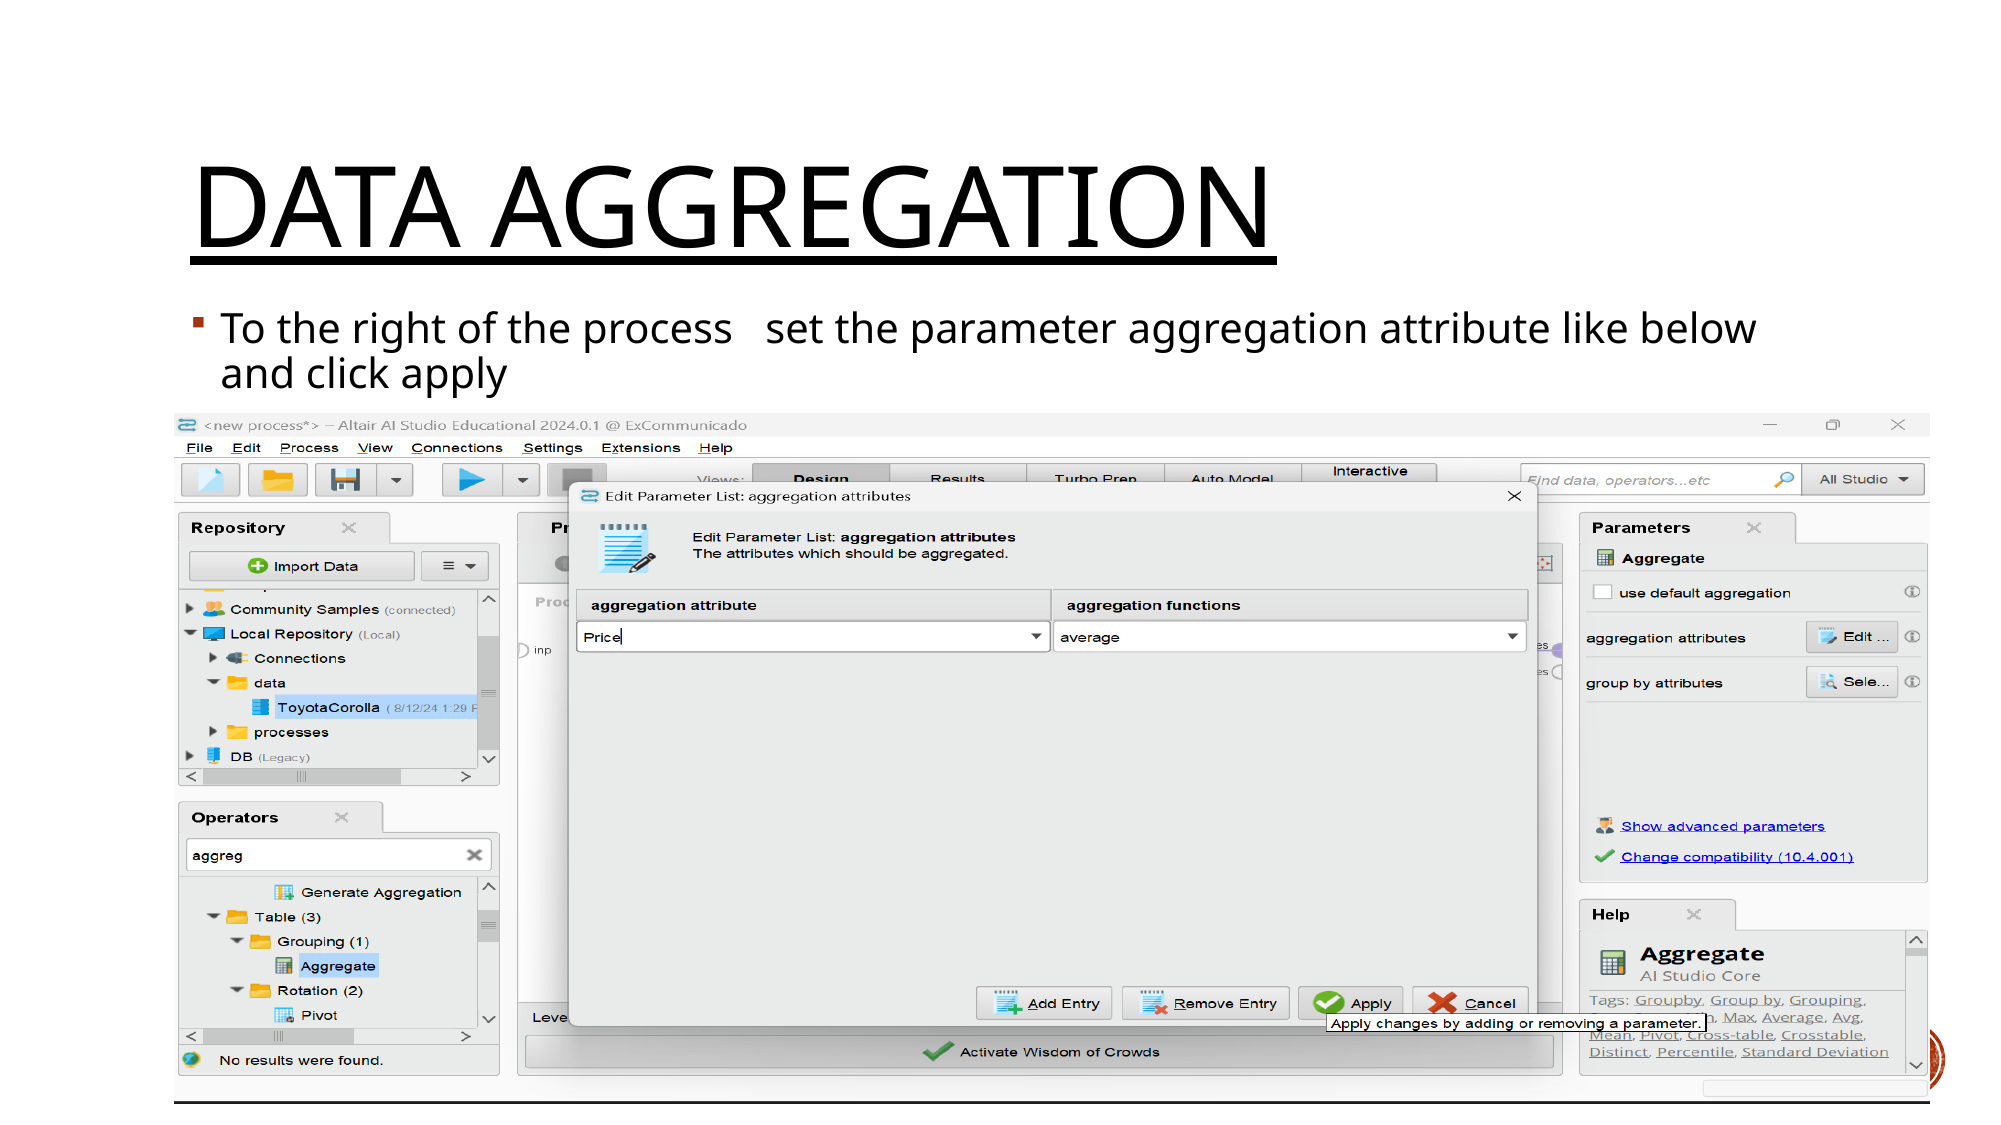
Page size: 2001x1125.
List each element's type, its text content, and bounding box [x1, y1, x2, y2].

title Data aggregation [175, 79, 1826, 299]
picture [174, 414, 1928, 1102]
list To the right of the process set the parameter aggregation attribute like below and click apply [175, 299, 1826, 413]
